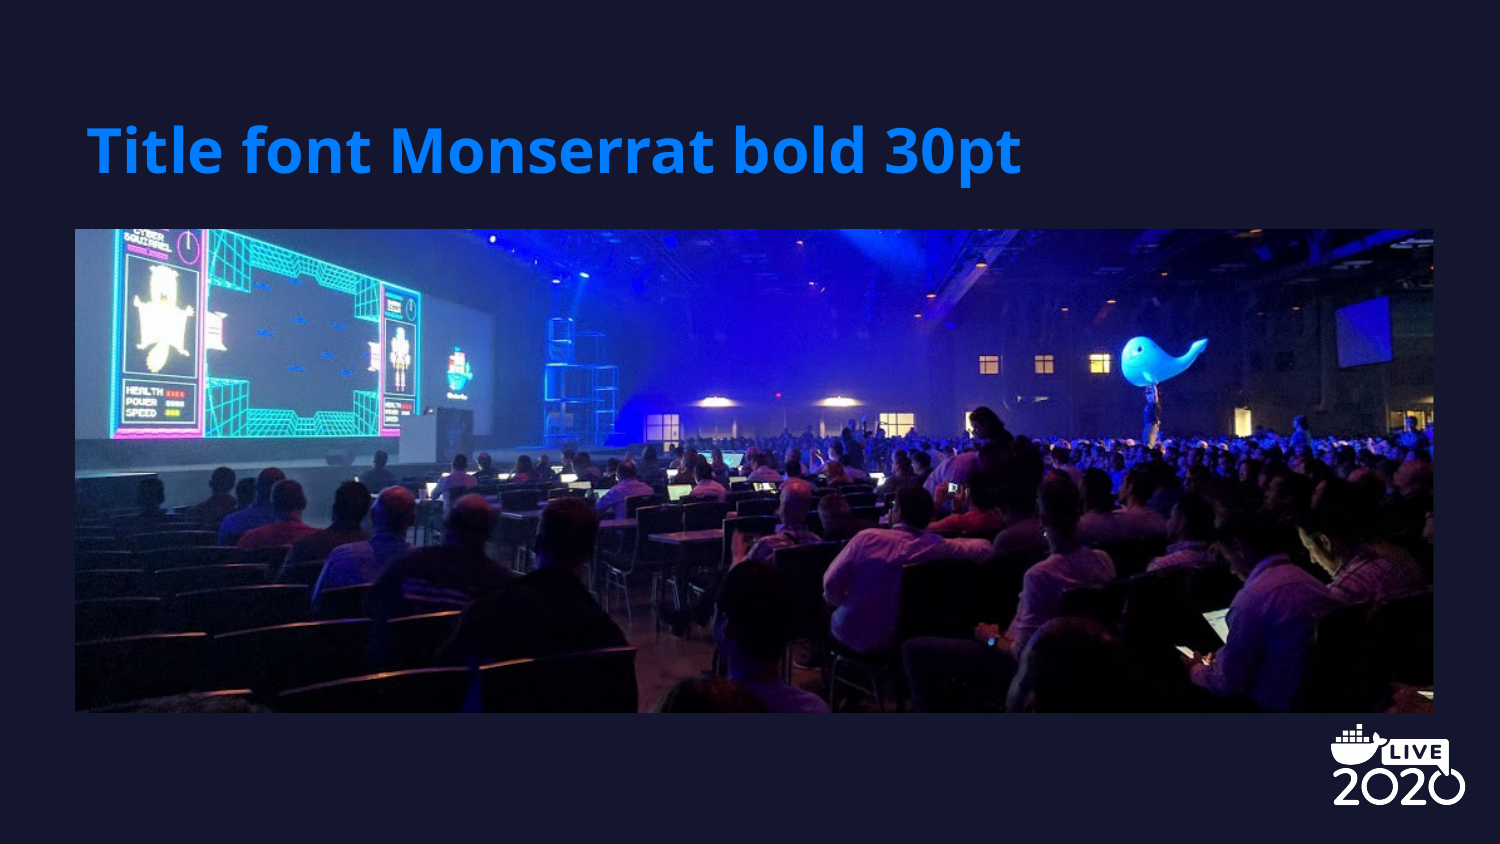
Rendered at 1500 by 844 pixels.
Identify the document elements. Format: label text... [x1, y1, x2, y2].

text_box Title font Monserrat bold 30pt [75, 107, 1097, 204]
picture [74, 229, 1500, 844]
